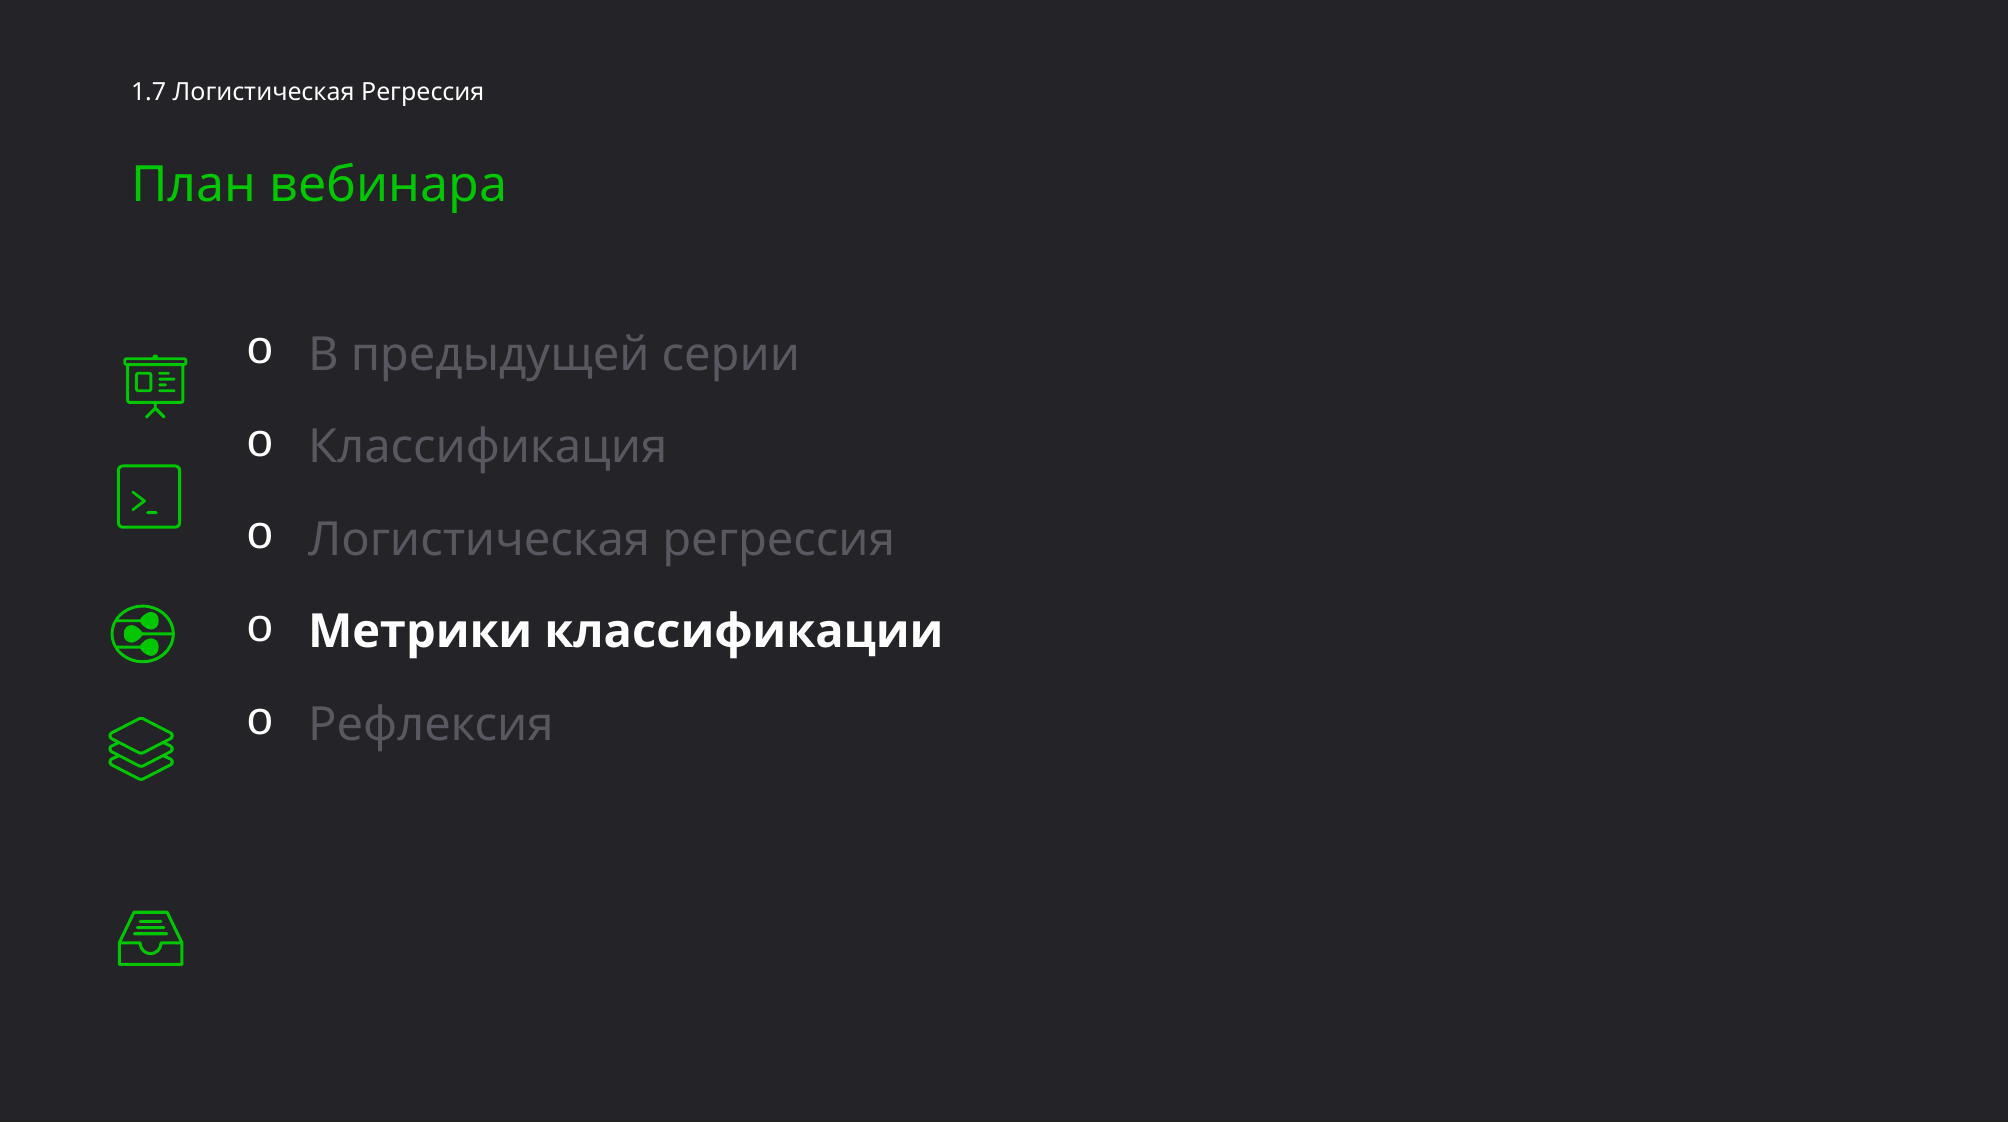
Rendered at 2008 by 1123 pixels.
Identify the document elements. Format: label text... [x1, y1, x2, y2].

text_box [110, 604, 175, 664]
text_box [108, 716, 174, 781]
text_box [117, 910, 184, 966]
text_box В предыдущей серии Классификация Логистическая регрессия Метрики классификации Рефлексия [229, 314, 1728, 1088]
text_box [123, 354, 188, 419]
text_box План вебинара [131, 133, 1004, 281]
text_box 1.7 Логистическая Регрессия [131, 55, 1150, 133]
text_box [116, 464, 182, 529]
